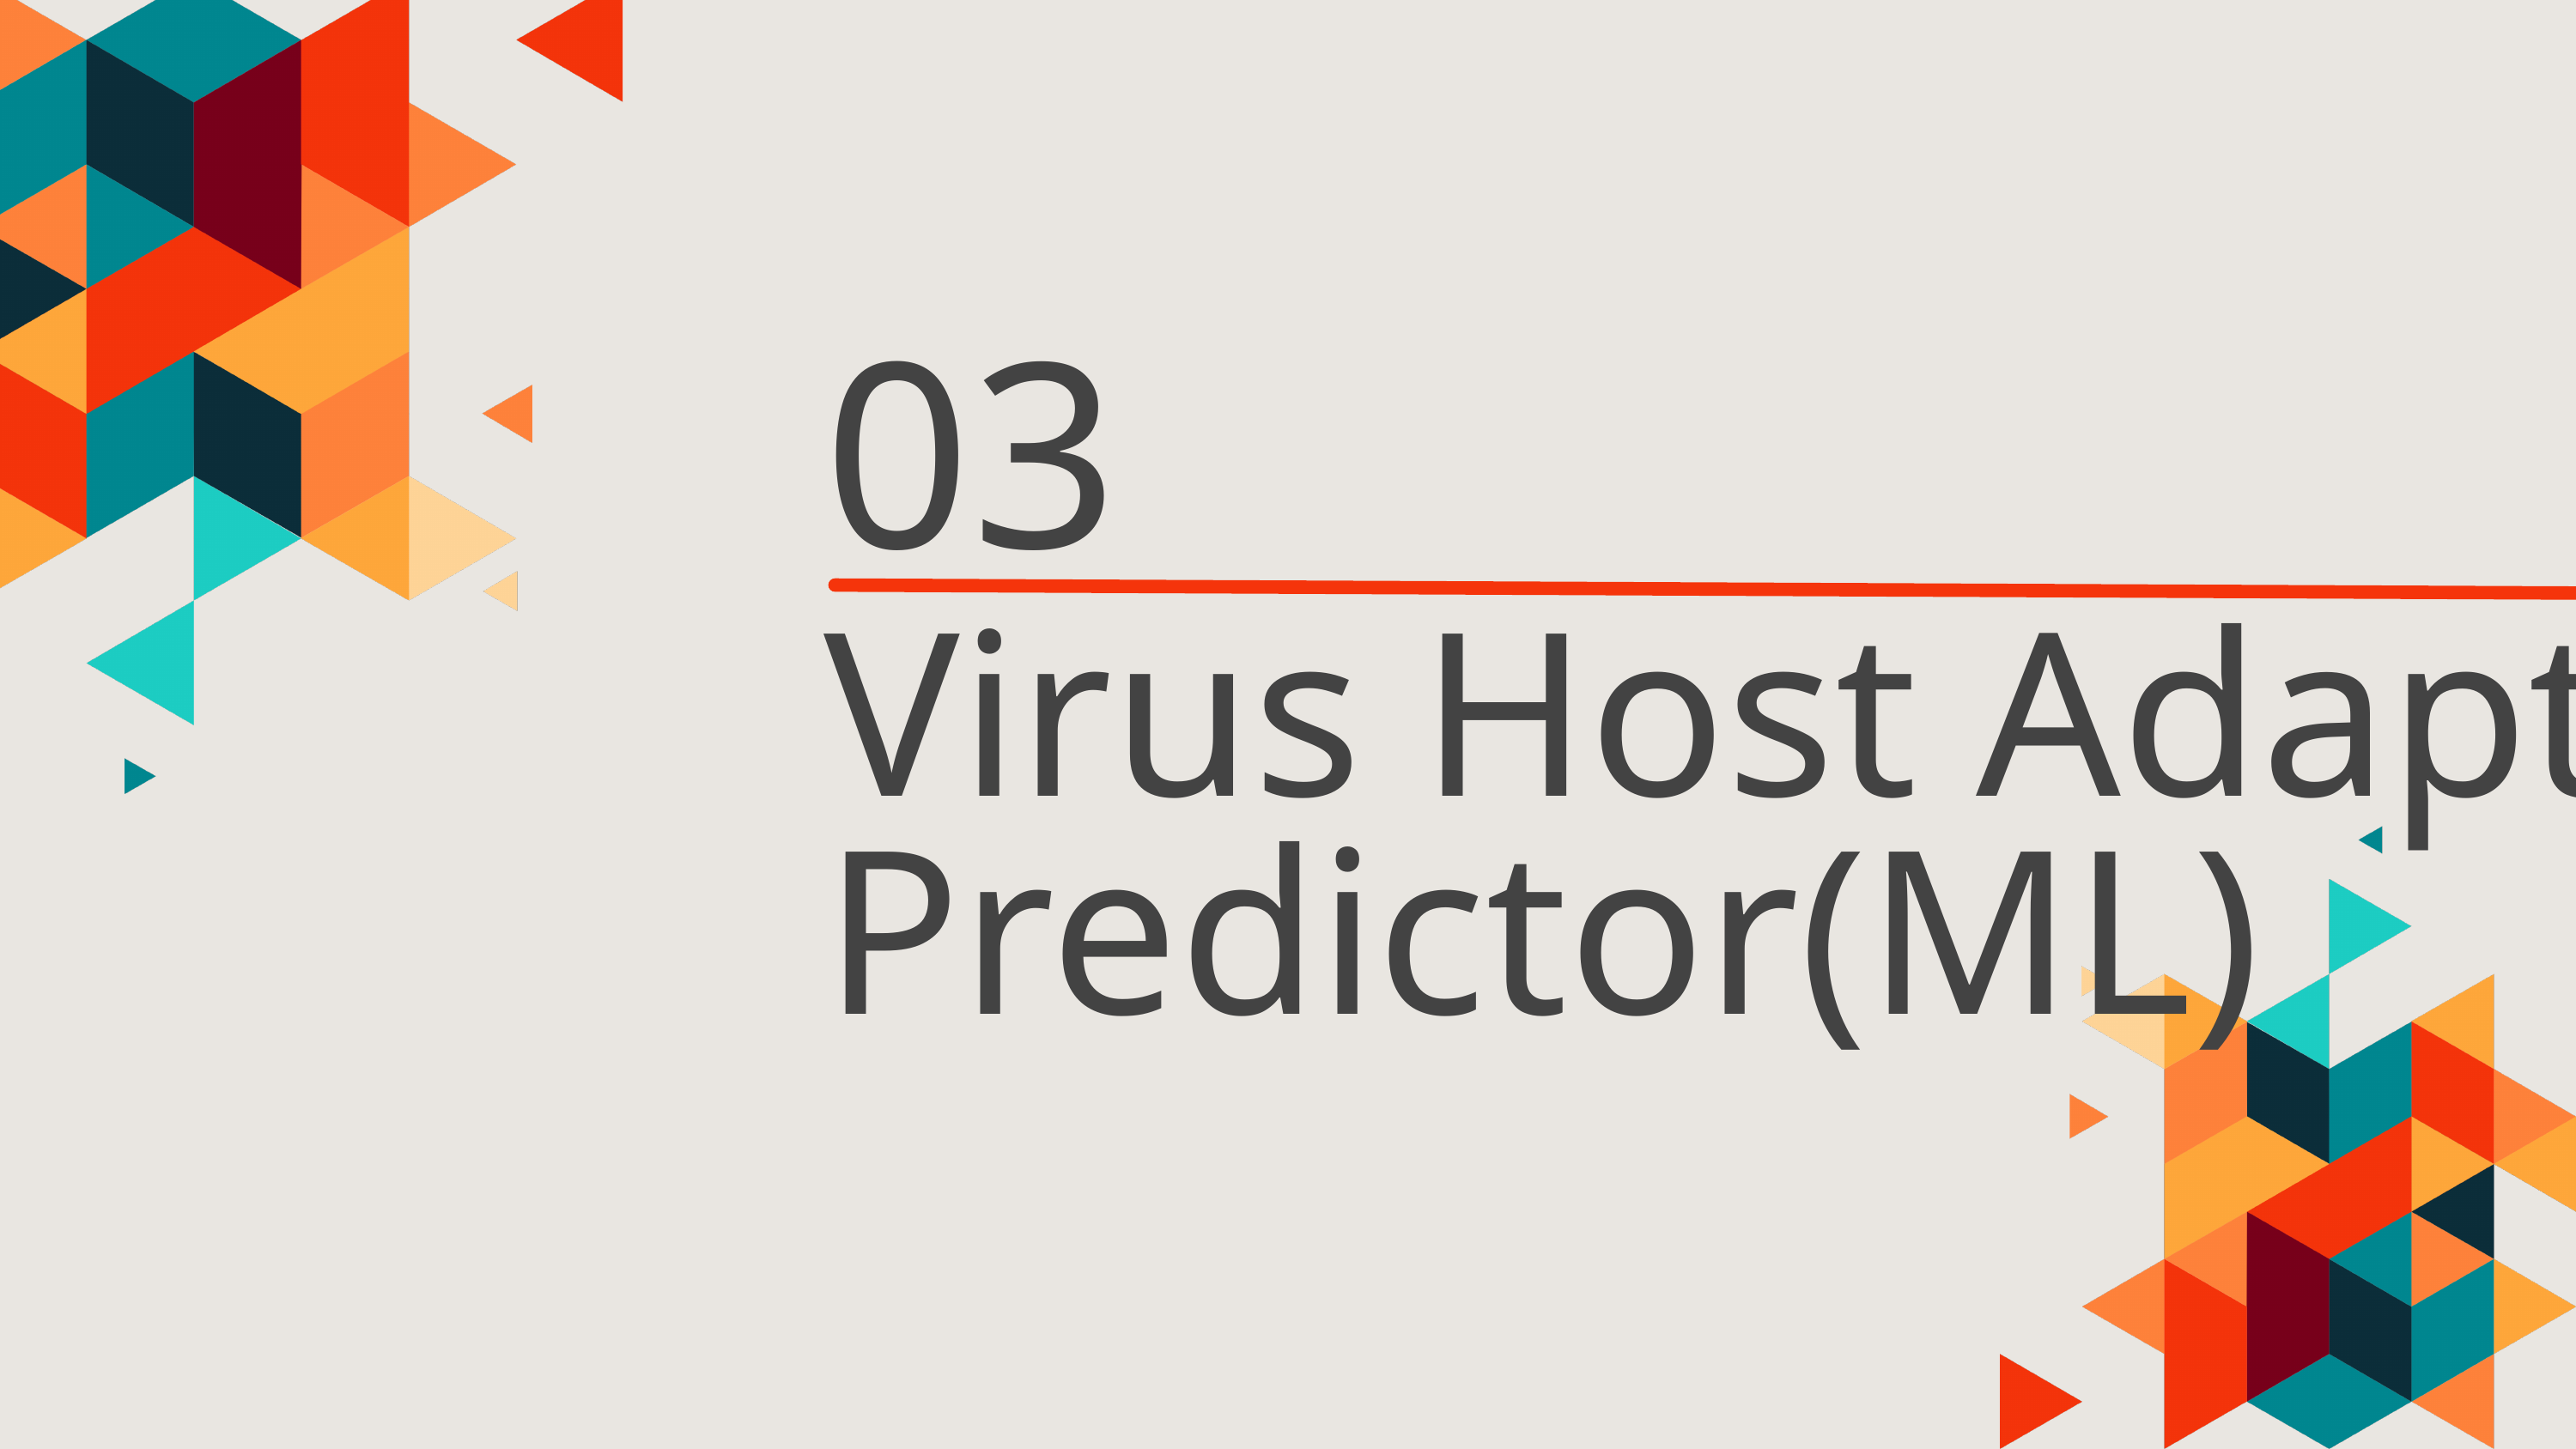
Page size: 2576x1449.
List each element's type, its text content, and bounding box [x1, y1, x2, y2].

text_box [823, 201, 1266, 600]
text_box [2000, 1060, 2576, 1449]
text_box Virus Host Adaptability Predictor(ML) [823, 623, 2576, 1060]
text_box [0, 0, 623, 794]
